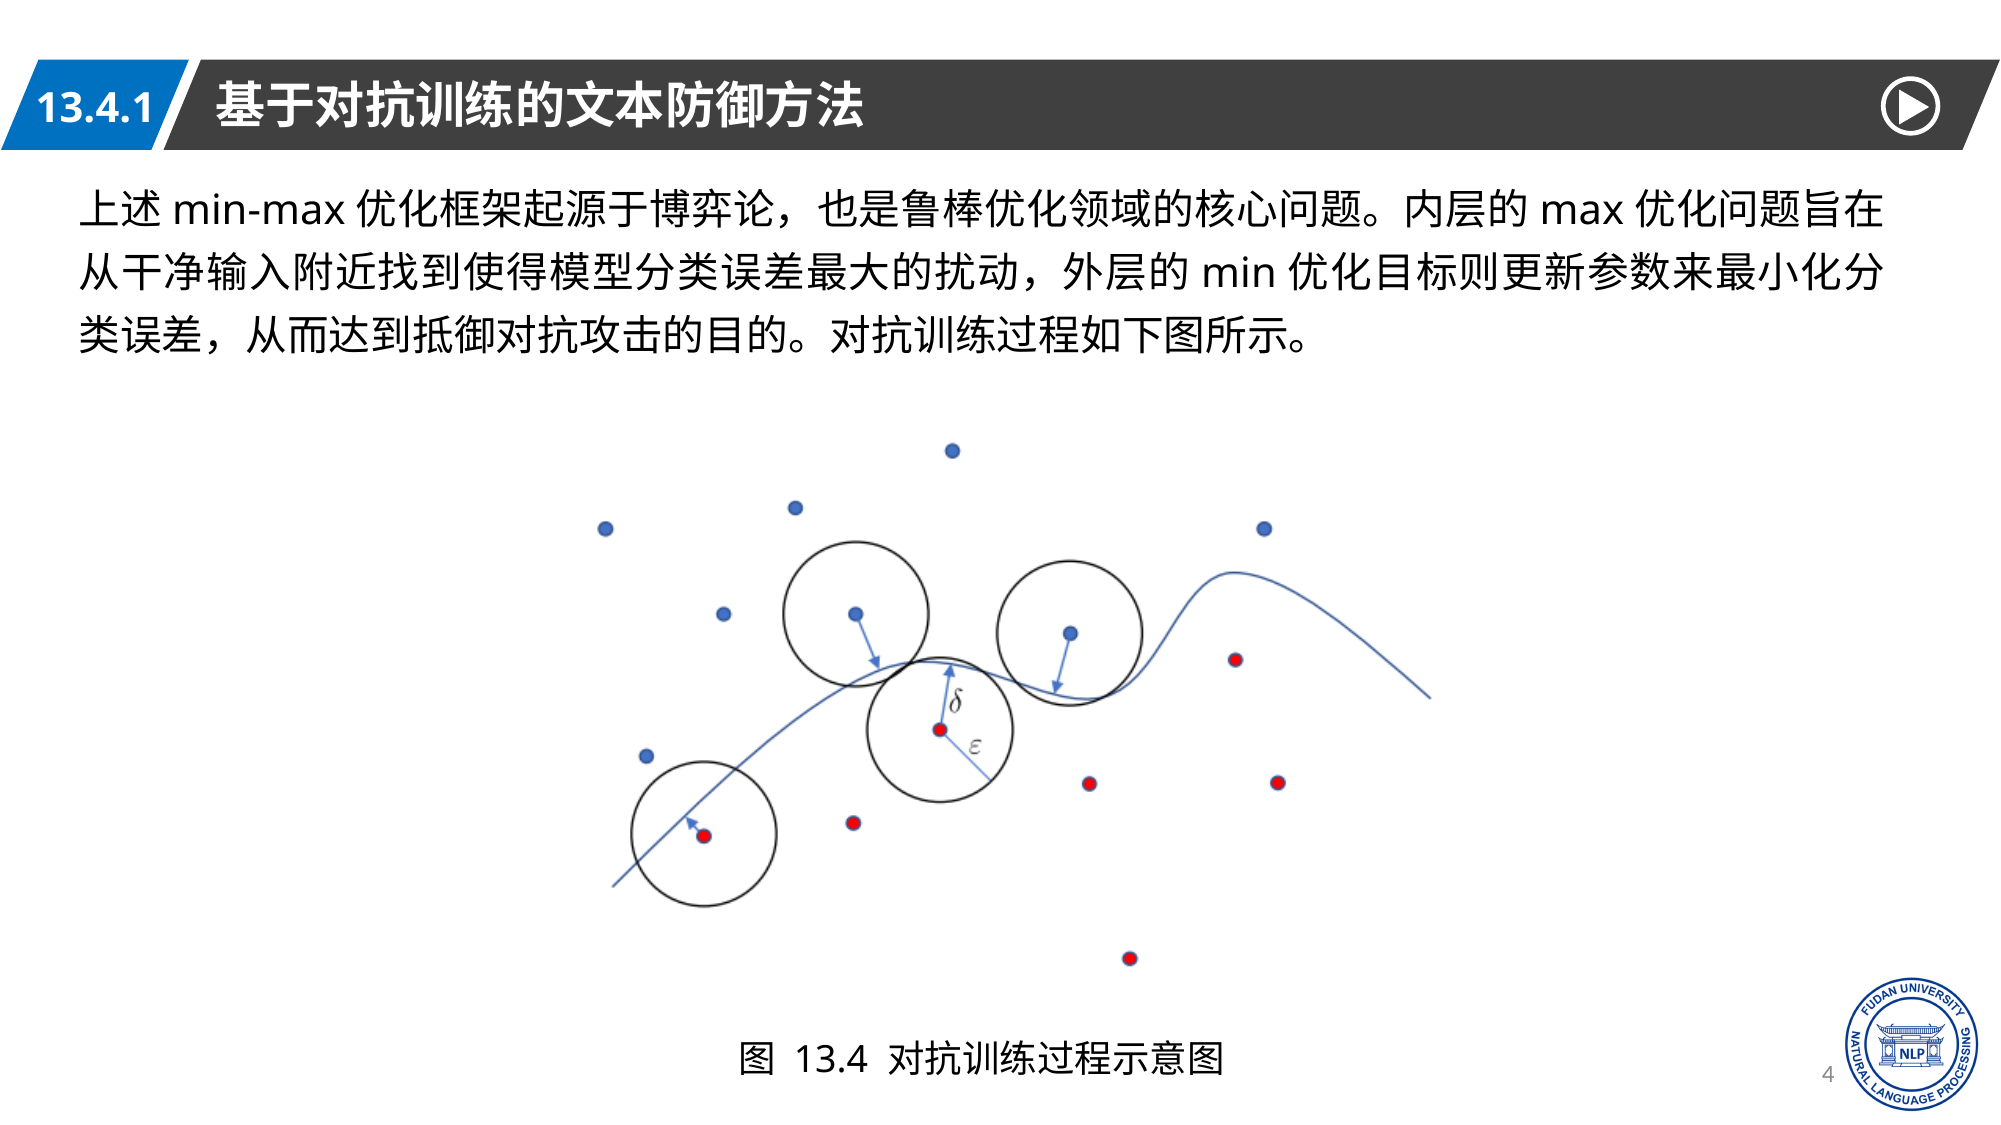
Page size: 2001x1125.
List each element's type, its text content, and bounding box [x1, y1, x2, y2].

text_box [1, 116, 157, 150]
text_box 13.4.1 [15, 73, 177, 138]
text_box 图 13.4 对抗训练过程示意图 [481, 1027, 1482, 1088]
text_box 上述min-max优化框架起源于博弈论，也是鲁棒优化领域的核心问题。内层的max优化问题旨在从干净输入附近找到使得模型分类误差最大的扰动，外层的min优化目标则更新参数来最小化分类误差，从而达到抵御对抗攻击的目的。对抗训练过程如下图所示。 [63, 163, 1900, 366]
picture [560, 407, 1440, 998]
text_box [1883, 78, 1939, 134]
text_box [32, 59, 189, 89]
text_box [163, 59, 2000, 150]
text_box 基于对抗训练的文本防御方法 [200, 66, 880, 142]
picture [1834, 972, 1985, 1117]
slide_number 40 [1412, 1042, 1863, 1103]
